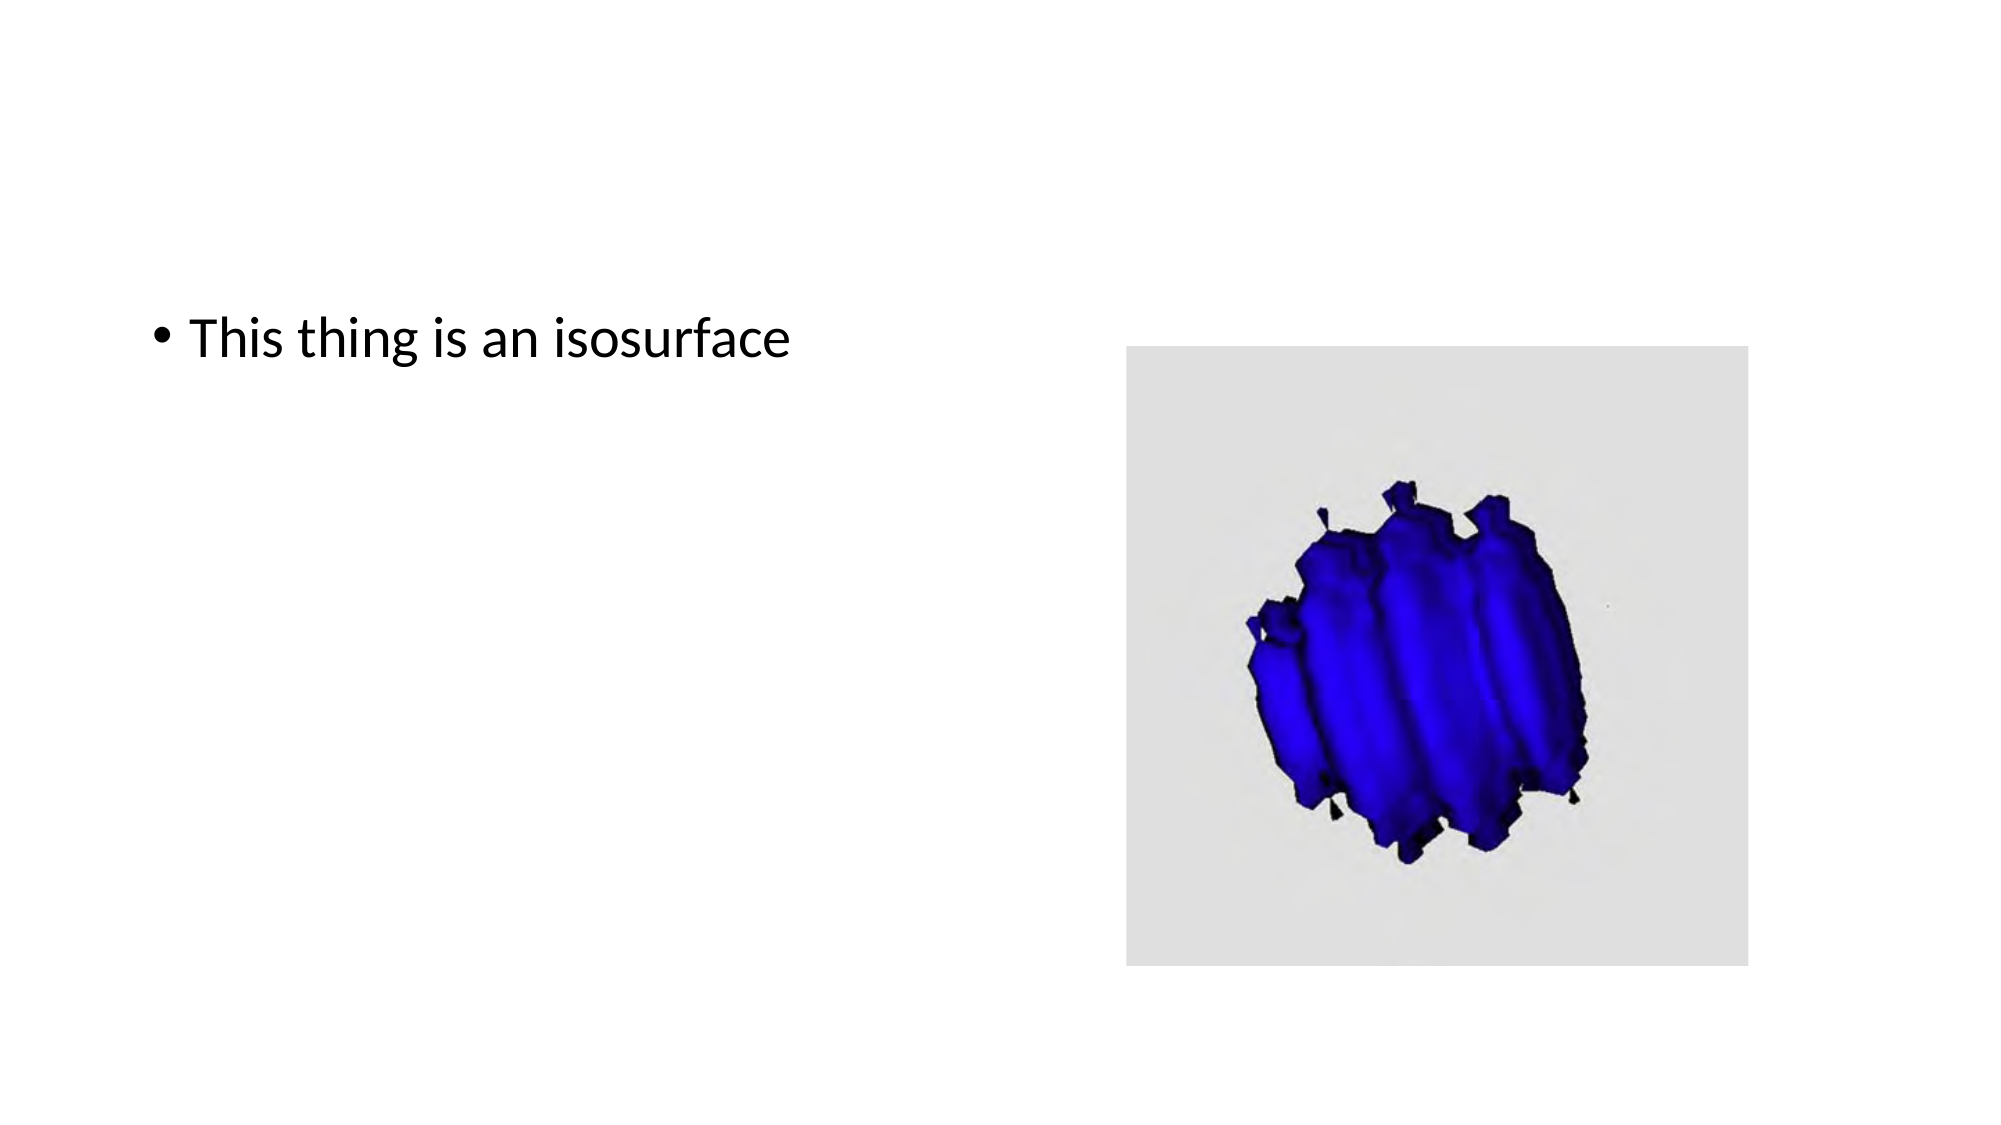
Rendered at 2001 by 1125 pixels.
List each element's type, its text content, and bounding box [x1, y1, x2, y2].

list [1126, 346, 1749, 966]
list This thing is an isosurface [137, 299, 988, 1014]
